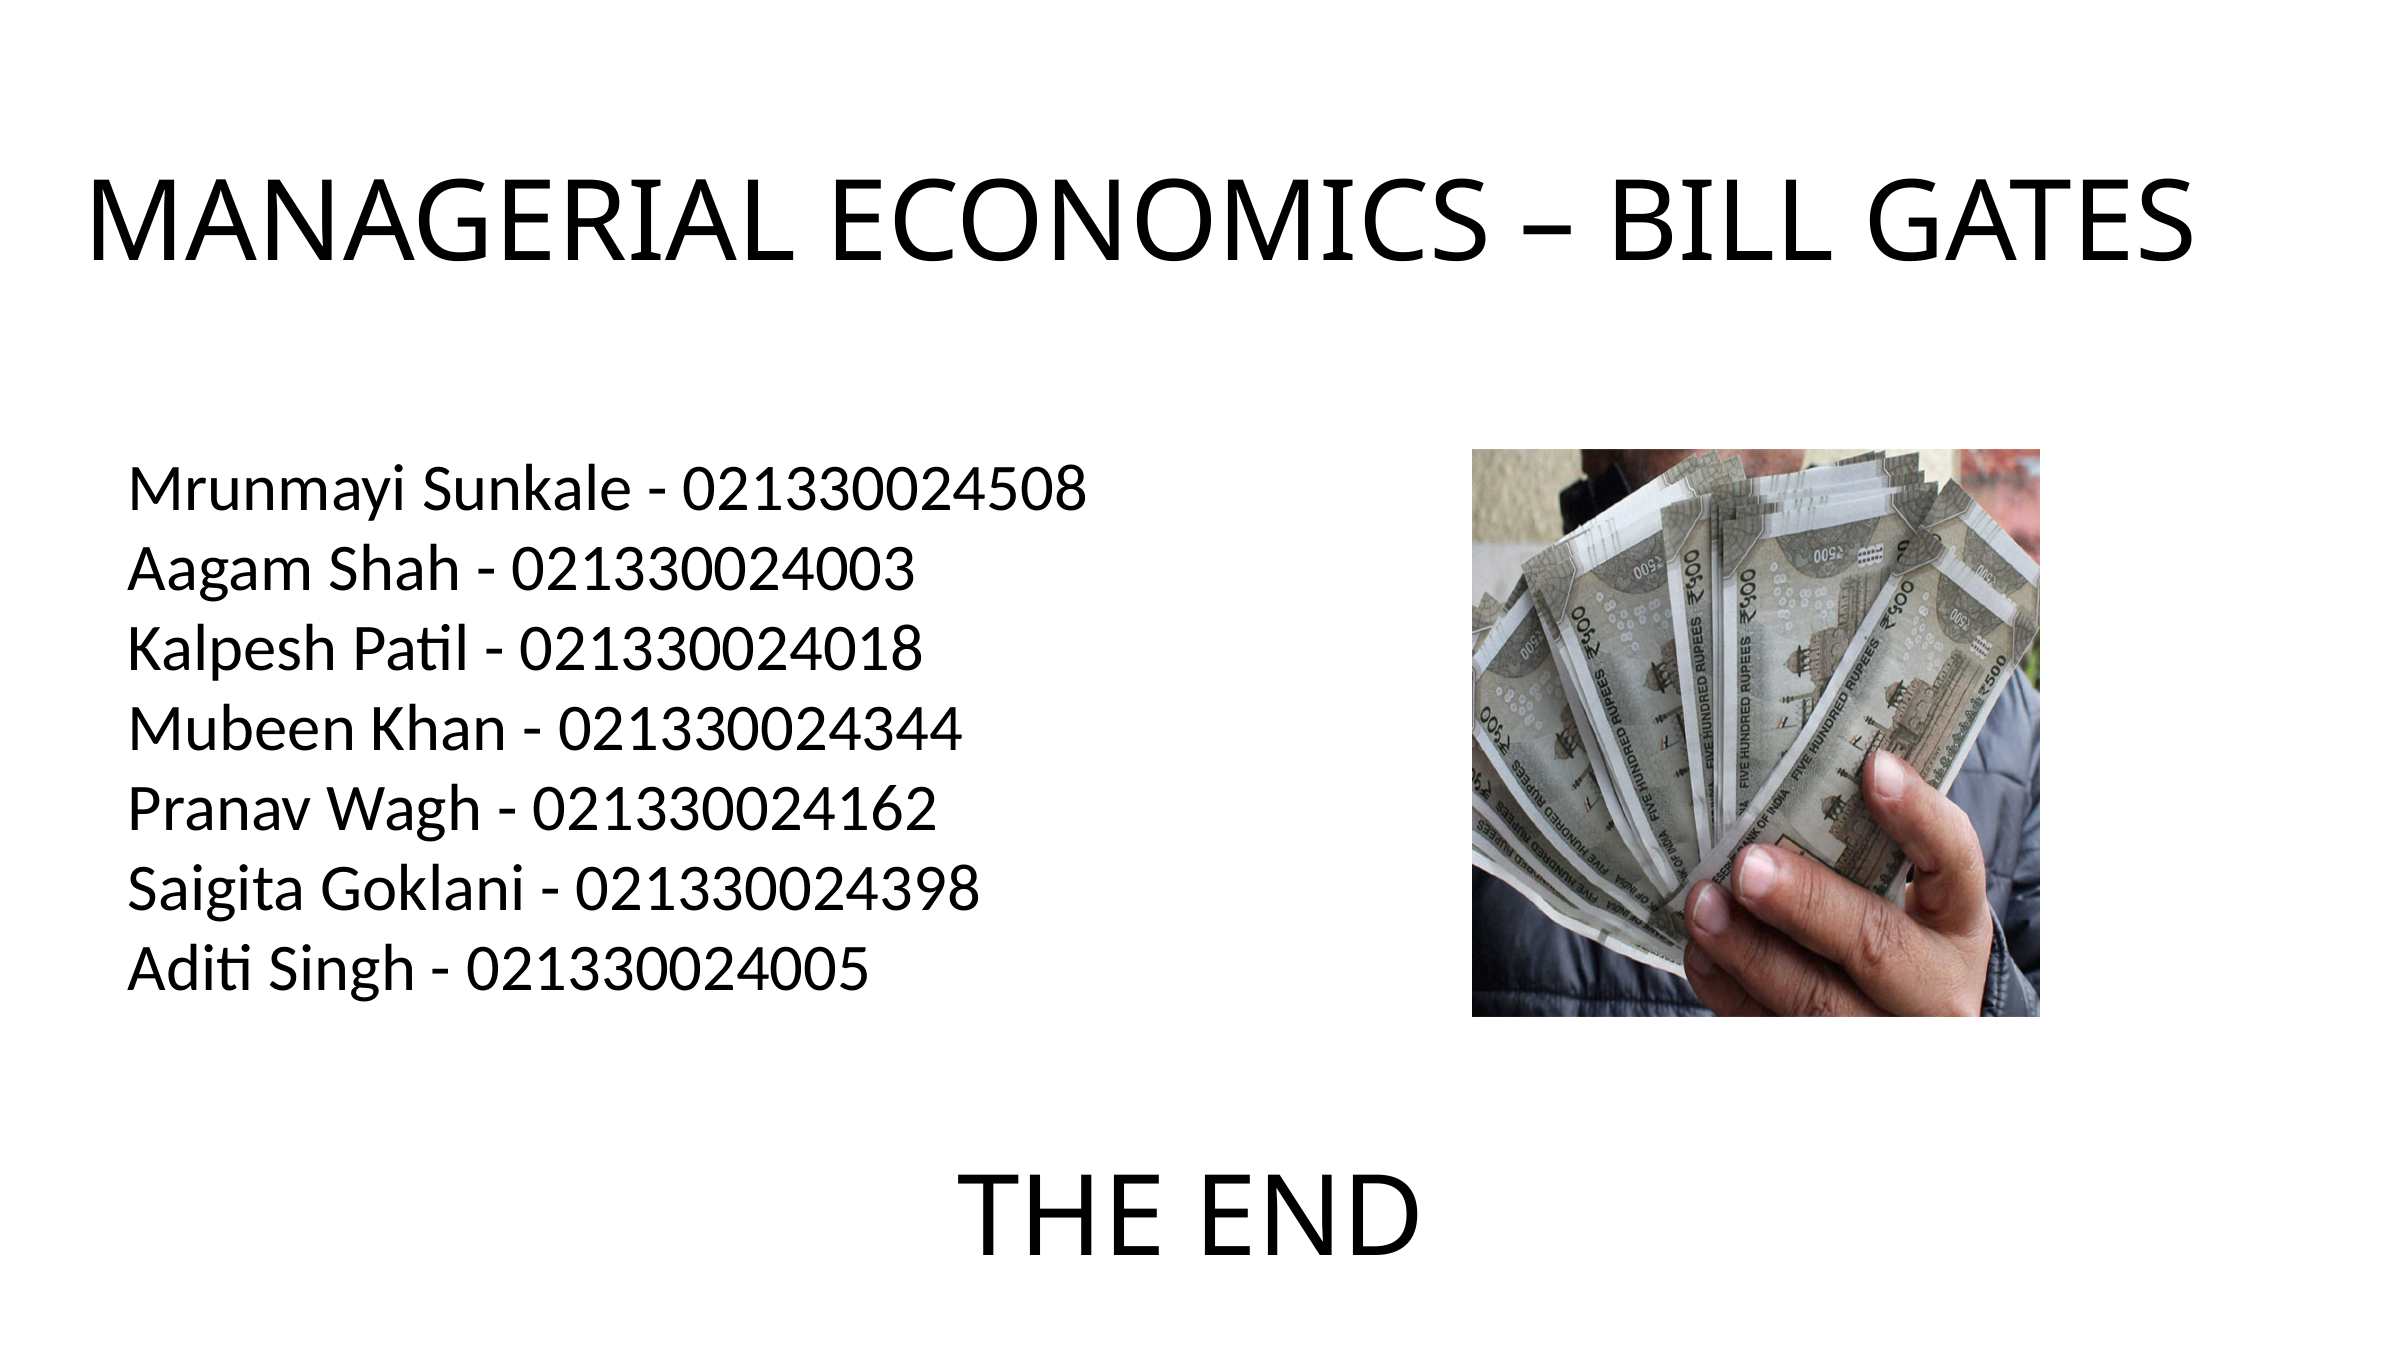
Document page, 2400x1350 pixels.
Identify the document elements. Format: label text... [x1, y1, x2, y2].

picture [1472, 449, 2040, 1018]
text_box THE END [942, 1136, 1594, 1286]
text_box MANAGERIAL ECONOMICS – BILL GATES [69, 141, 2331, 291]
text_box Mrunmayi Sunkale - 021330024508 Aagam Shah - 021330024003 Kalpesh Patil - 021330024018 Mubeen Khan - 021330024344 Pranav Wagh - 021330024162 Saigita Goklani - 021330024398 Aditi Singh - 021330024005 [112, 436, 1165, 1011]
